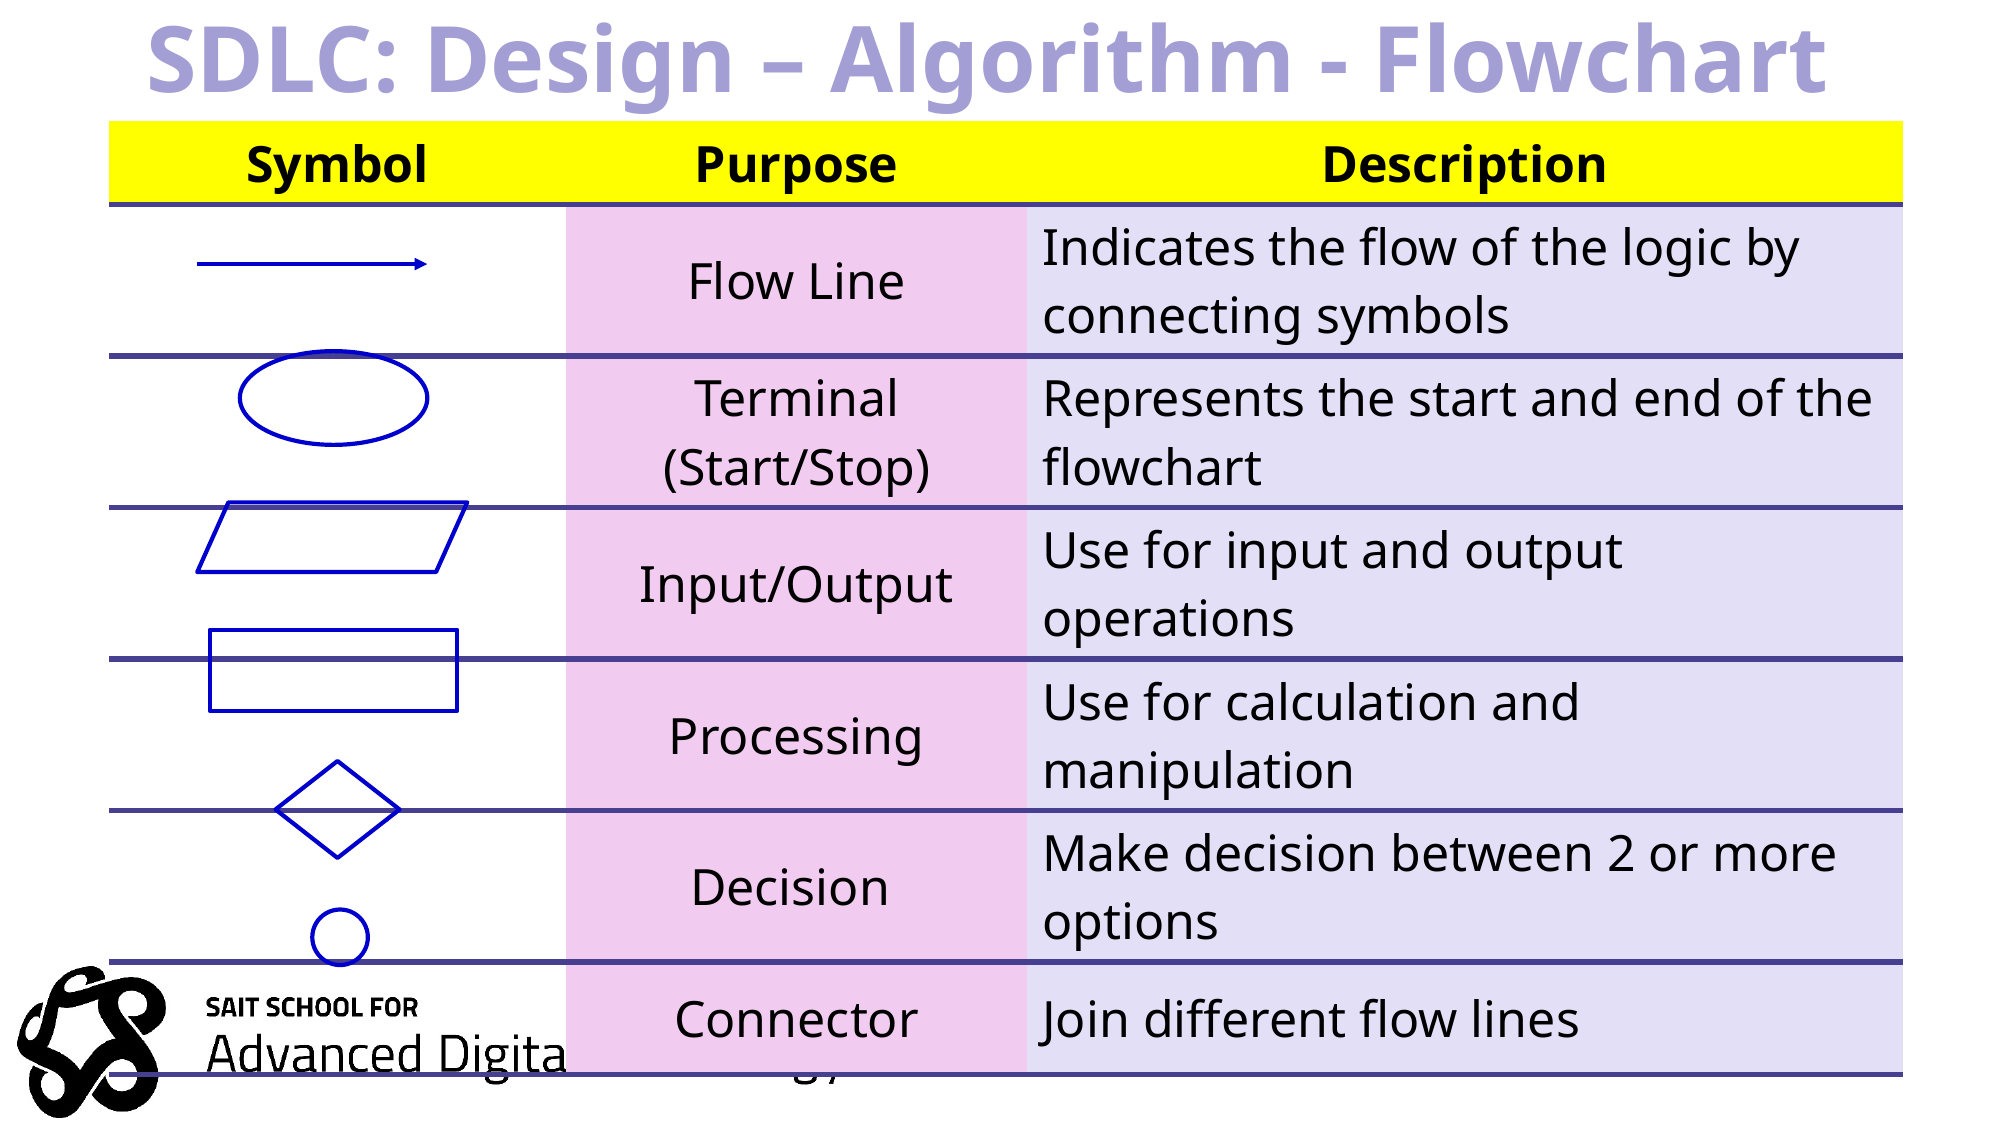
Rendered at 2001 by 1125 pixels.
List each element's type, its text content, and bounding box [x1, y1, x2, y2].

table_cell [109, 813, 566, 959]
table_cell Use for input and output operations [1027, 510, 1903, 656]
table_cell [109, 510, 566, 656]
table_cell [109, 662, 566, 808]
title SDLC: Design – Algorithm - Flowchart [0, 0, 2000, 126]
table_cell Terminal (Start/Stop) [566, 359, 1027, 505]
table_header Symbol [109, 126, 566, 202]
table_cell Represents the start and end of the flowchart [1027, 359, 1903, 505]
text_box [209, 629, 458, 712]
table_cell [109, 359, 566, 505]
table_cell Connector [566, 965, 1027, 1072]
text_box [274, 760, 401, 859]
table_header Description [1027, 126, 1903, 202]
text_box [311, 908, 369, 966]
table_cell [109, 207, 566, 353]
table_cell Decision [566, 813, 1027, 959]
table_cell Make decision between 2 or more options [1027, 813, 1903, 959]
text_box [238, 350, 429, 446]
table_cell Processing [566, 662, 1027, 808]
table_cell Use for calculation and manipulation [1027, 662, 1903, 808]
table_cell Join different flow lines [1027, 965, 1903, 1072]
text_box [196, 501, 469, 573]
table_cell Input/Output [566, 510, 1027, 656]
table_cell Flow Line [566, 207, 1027, 353]
picture [17, 966, 844, 1118]
table_header Purpose [566, 126, 1027, 202]
table_cell Indicates the flow of the logic by connecting symbols [1027, 207, 1903, 353]
table_cell [109, 965, 566, 1072]
